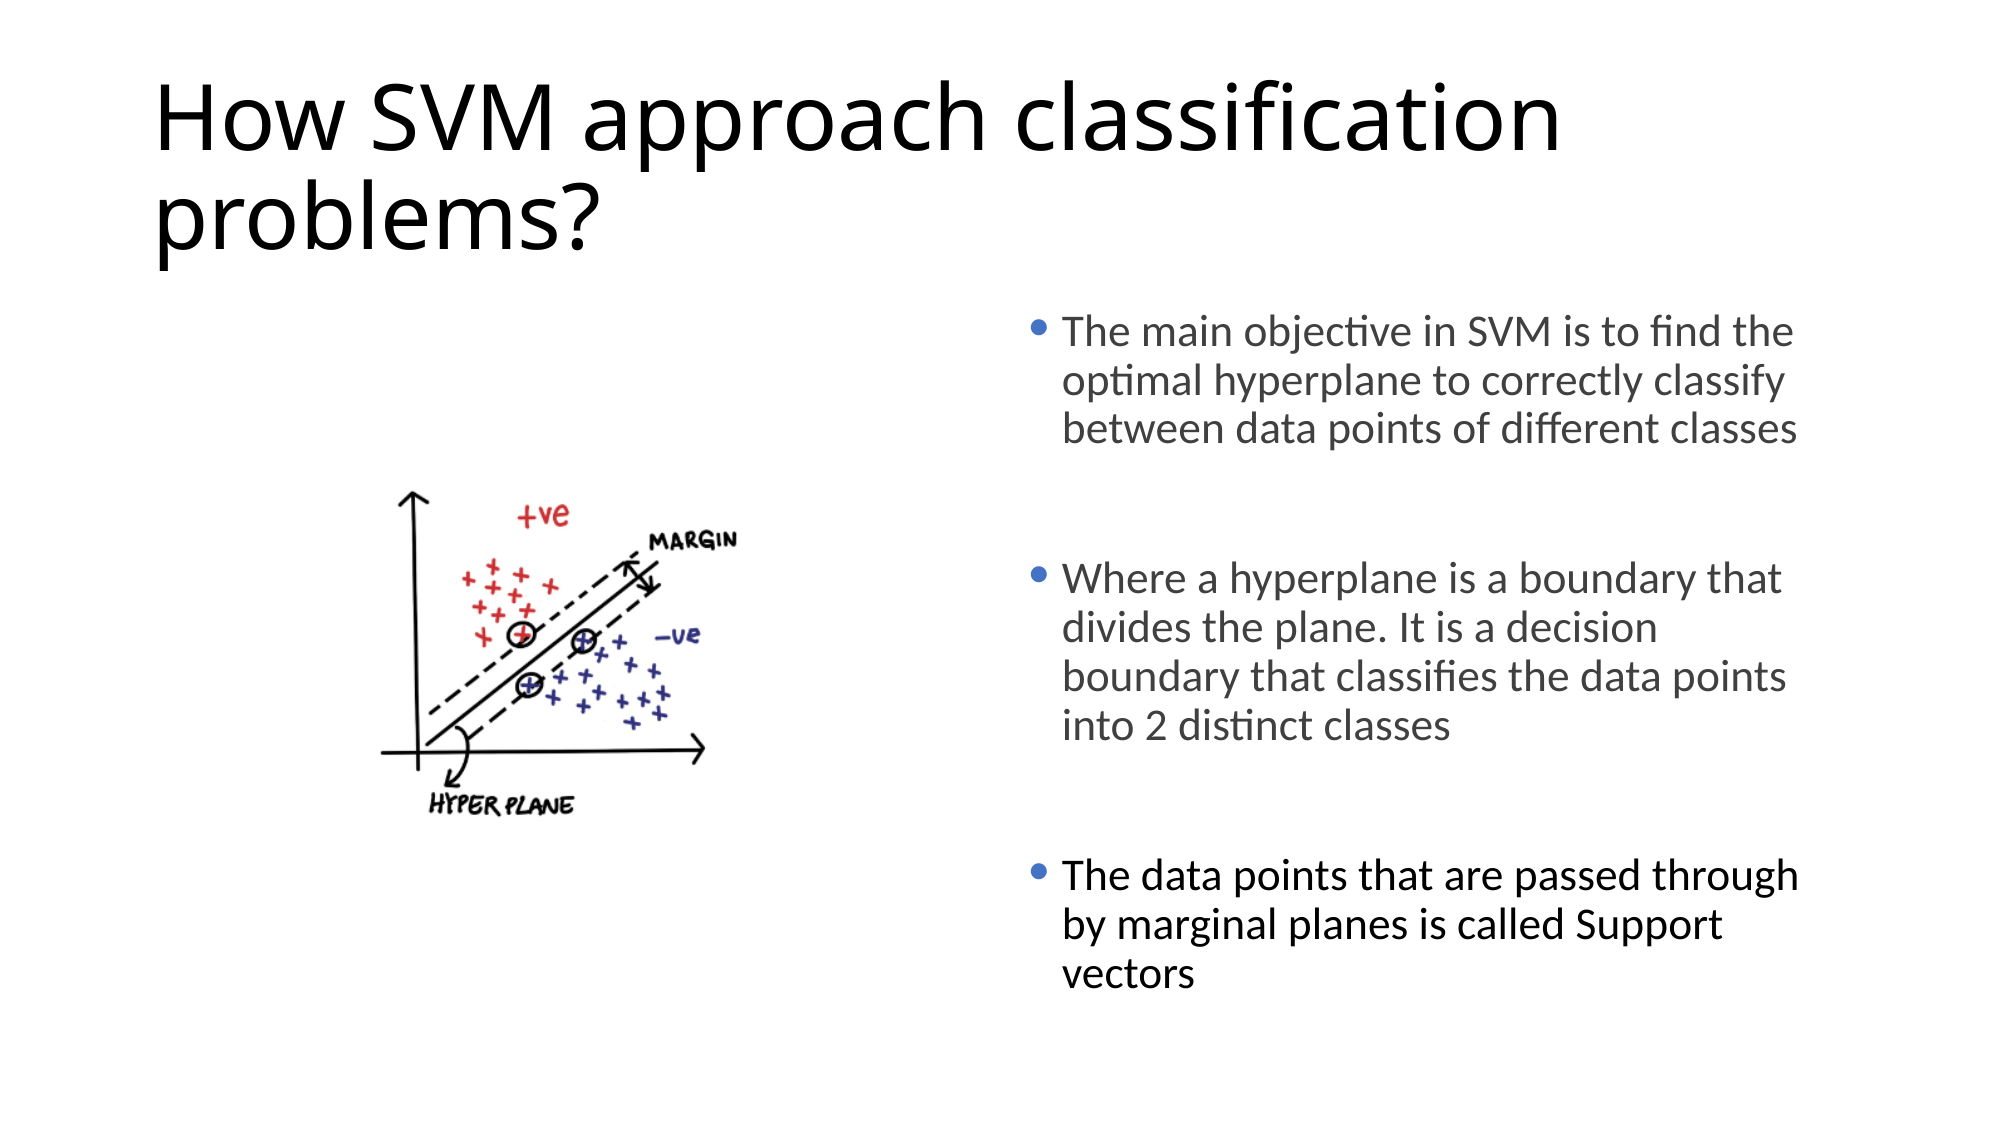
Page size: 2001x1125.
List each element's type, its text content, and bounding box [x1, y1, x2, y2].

title How SVM approach classification problems? [137, 59, 1863, 278]
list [356, 468, 769, 845]
list The main objective in SVM is to find the optimal hyperplane to correctly classify between data points of different classes Where a hyperplane is a boundary that divides the plane. It is a decision boundary that classifies the data points into 2 distinct classes The data points that are passed through by marginal planes is called Support vectors [1012, 299, 1863, 1014]
